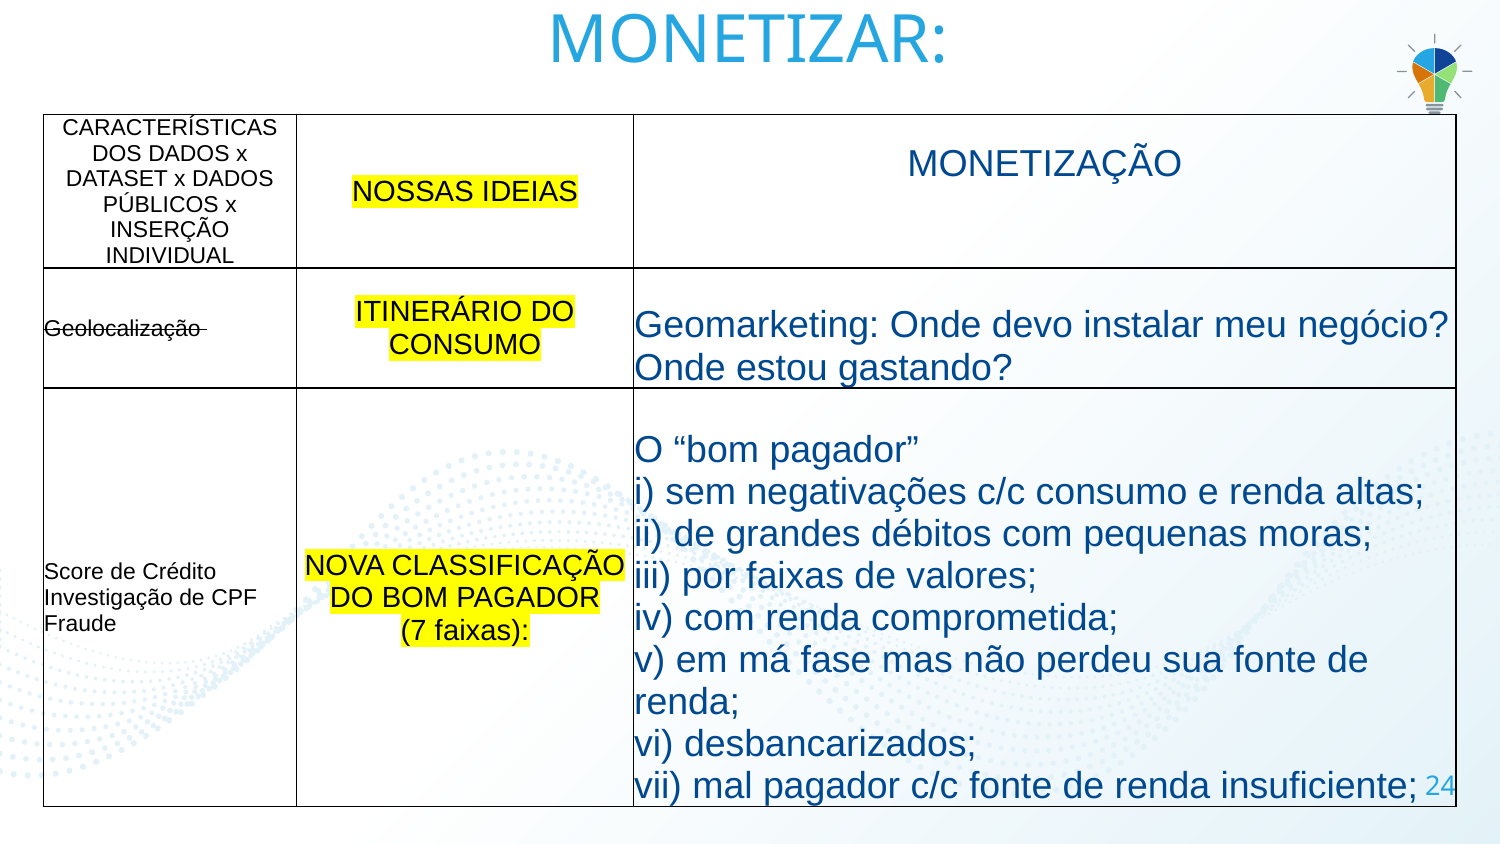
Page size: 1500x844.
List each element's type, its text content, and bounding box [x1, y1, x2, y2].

table_cell NOVA CLASSIFICAÇÃO DO BOM PAGADOR (7 faixas): [297, 389, 633, 806]
table_header CARACTERÍSTICAS DOS DADOS x DATASET x DADOS PÚBLICOS x INSERÇÃO INDIVIDUAL [44, 115, 296, 267]
table_header MONETIZAÇÃO [634, 115, 1455, 267]
table_cell ITINERÁRIO DO CONSUMO [297, 269, 633, 387]
slide_number 24 [1366, 807, 1457, 819]
table_cell Geomarketing: Onde devo instalar meu negócio? Onde estou gastando? [634, 269, 1455, 387]
table_cell Geolocalização [44, 269, 296, 387]
title E… MONETIZAR: [547, 12, 1037, 78]
table_cell O “bom pagador” i) sem negativações c/c consumo e renda altas; ii) de grandes débitos com pequenas moras; iii) por faixas de valores; iv) com renda comprometida; v) em má fase mas não perdeu sua fonte de renda; vi) desbancarizados; vii) mal pagador c/c fonte de renda insuficiente; [634, 389, 1455, 806]
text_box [1396, 33, 1473, 115]
table_cell Score de Crédito Investigação de CPF Fraude [44, 389, 296, 806]
table_header NOSSAS IDEIAS [297, 115, 633, 267]
